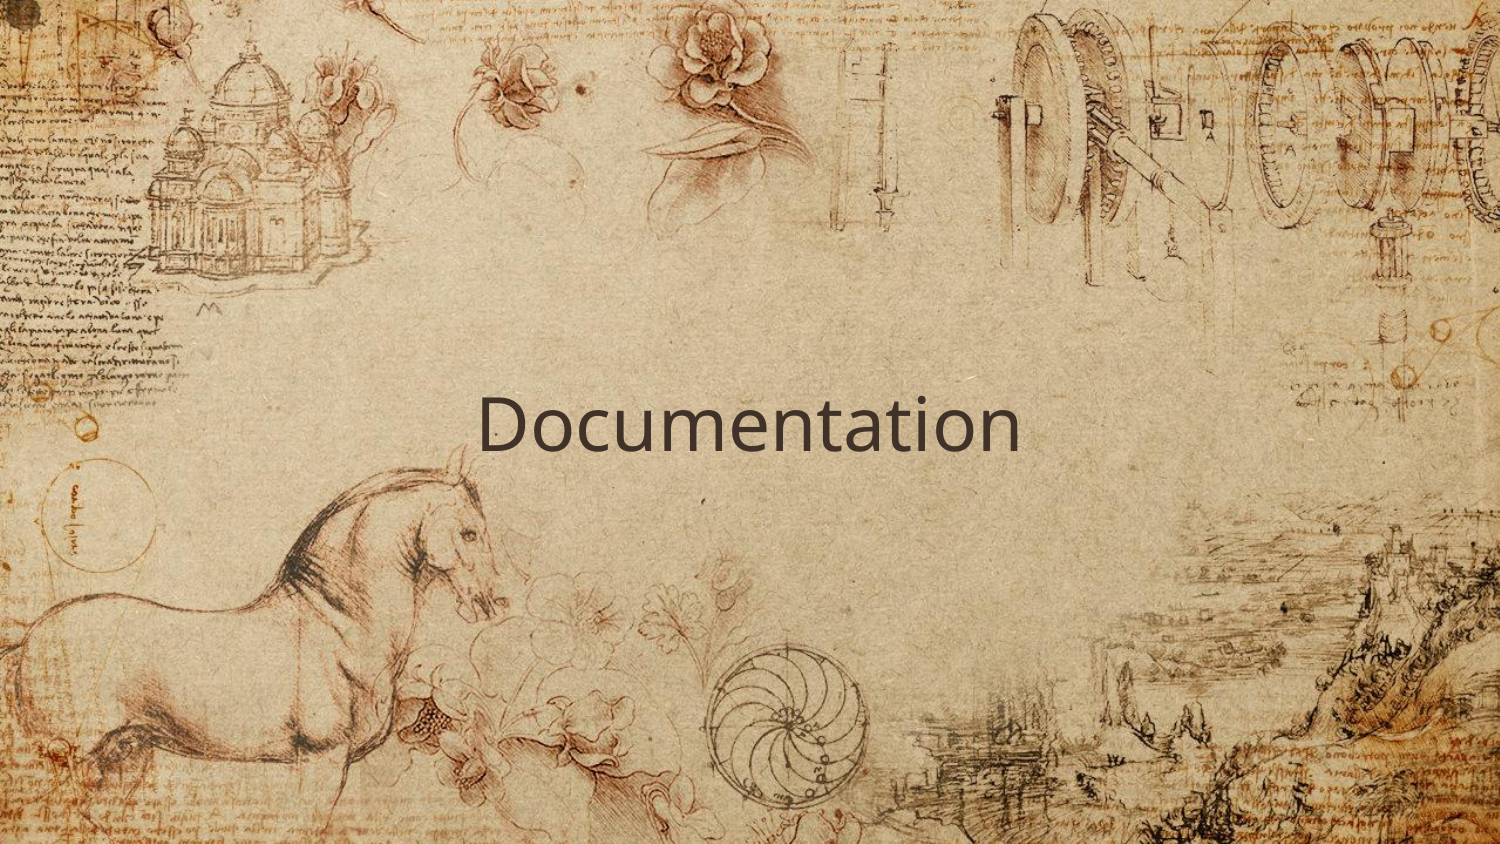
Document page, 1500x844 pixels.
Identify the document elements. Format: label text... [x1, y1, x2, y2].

picture [0, 0, 1500, 844]
title Documentation [373, 326, 1127, 517]
